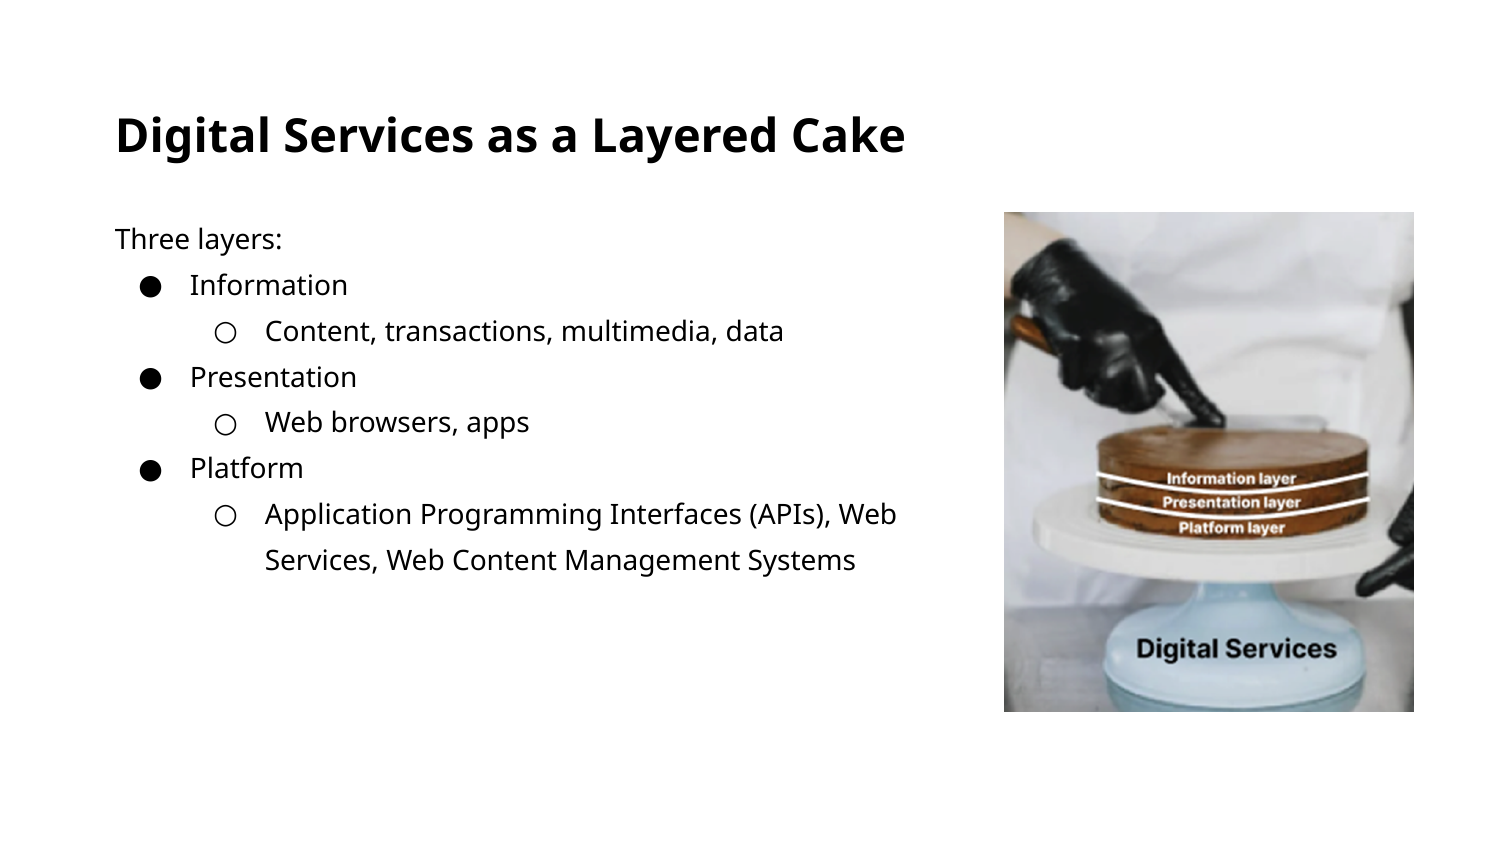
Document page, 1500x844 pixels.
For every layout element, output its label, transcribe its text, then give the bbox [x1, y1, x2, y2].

text_box [99, 157, 655, 212]
text_box Three layers: Information Content, transactions, multimedia, data Presentation Web browsers, apps Platform Application Programming Interfaces (APIs), Web Services, Web Content Management Systems [99, 212, 928, 619]
picture [1004, 212, 1415, 712]
text_box Digital Services as a Layered Cake [99, 99, 1307, 157]
